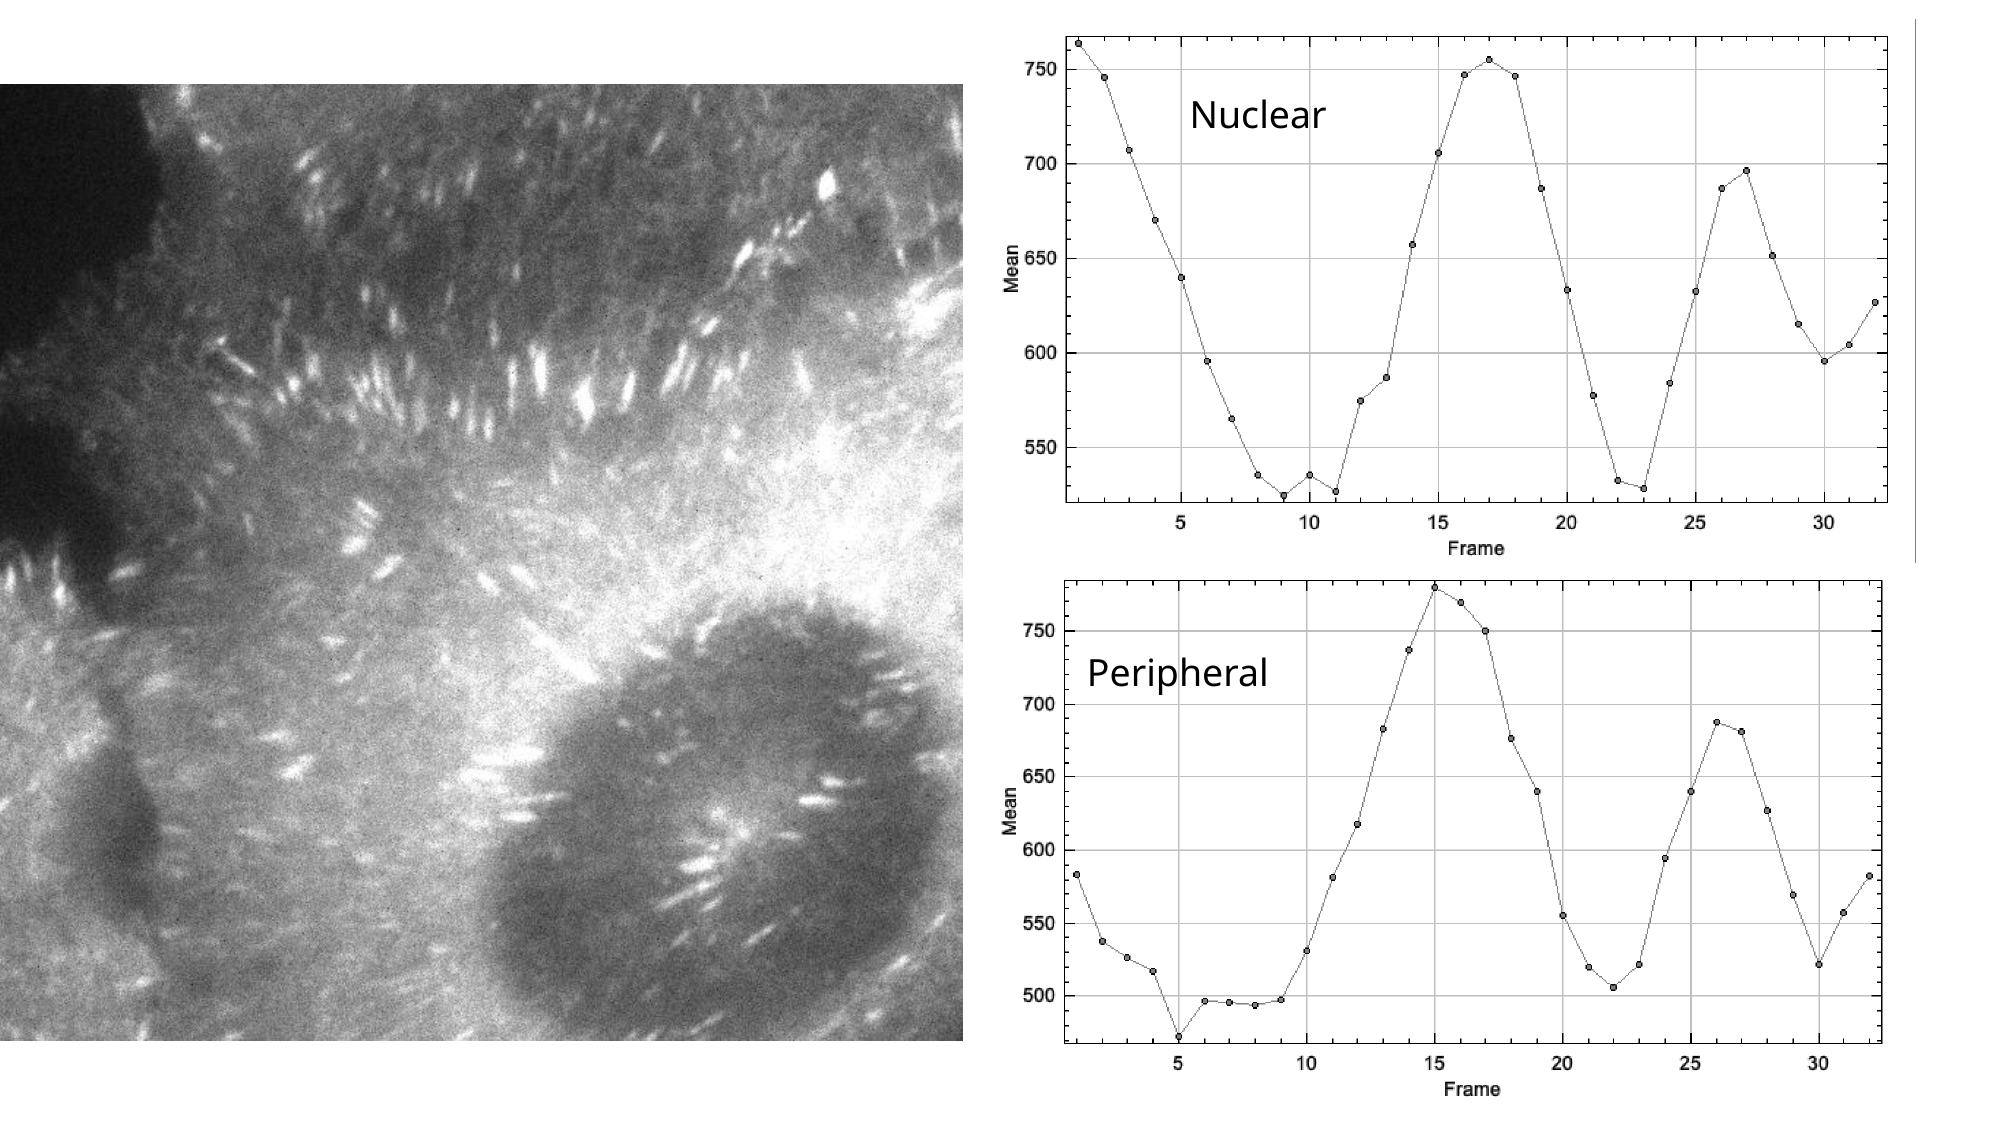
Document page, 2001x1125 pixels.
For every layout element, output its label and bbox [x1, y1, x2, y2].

picture [979, 19, 1918, 563]
picture [979, 565, 1898, 1106]
text_box [0, 83, 964, 1042]
